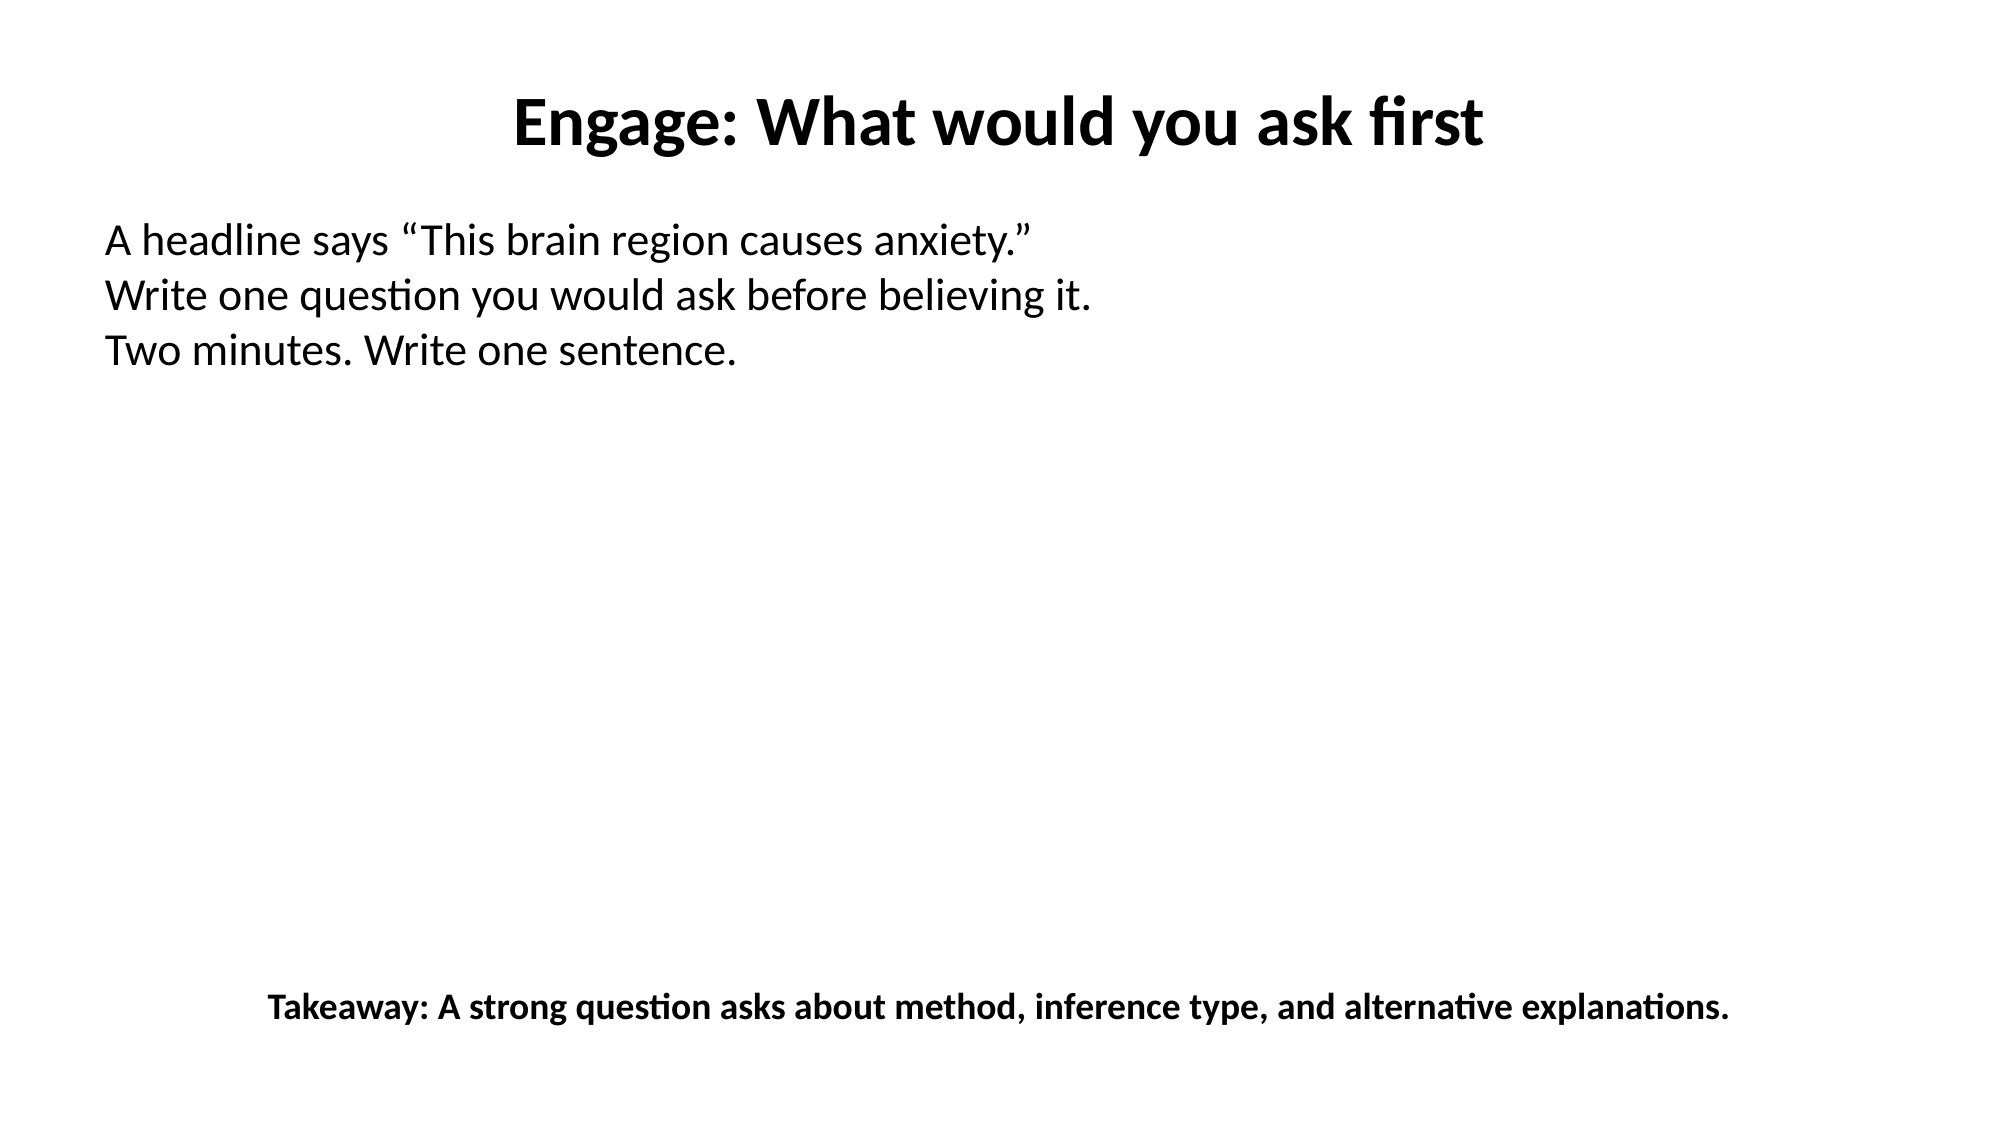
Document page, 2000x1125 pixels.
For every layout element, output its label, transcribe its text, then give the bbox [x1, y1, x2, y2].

text_box Takeaway: A strong question asks about method, inference type, and alternative explanations. [252, 974, 1747, 1035]
text_box Engage: What would you ask first [498, 67, 1502, 168]
text_box A headline says “This brain region causes anxiety.” Write one question you would ask before believing it. Two minutes. Write one sentence. [89, 202, 1910, 383]
